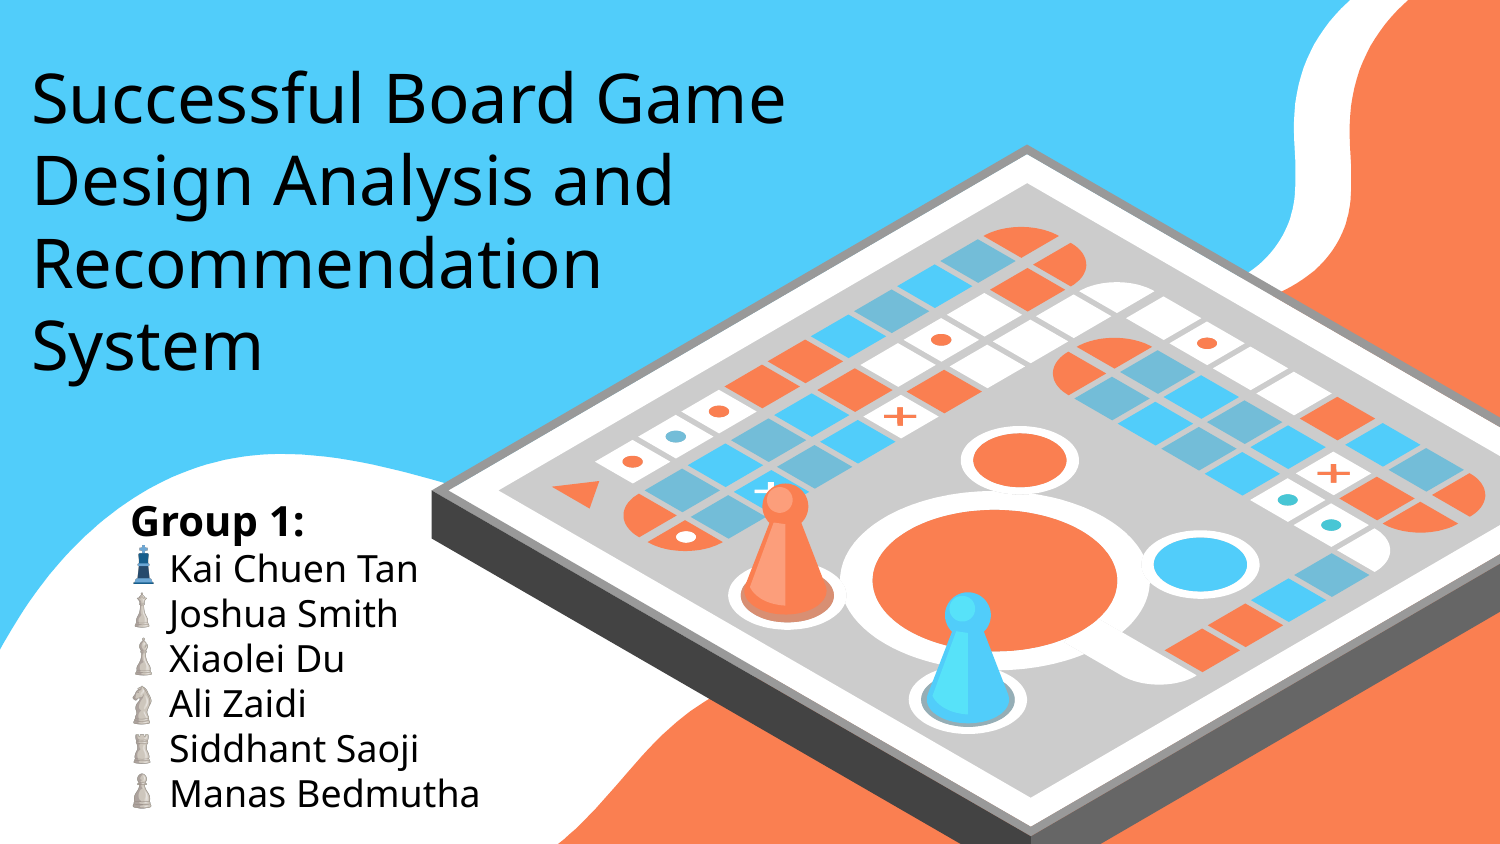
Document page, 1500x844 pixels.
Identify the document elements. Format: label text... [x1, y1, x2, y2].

subtitle Group 1: Kai Chuen Tan Joshua Smith Xiaolei Du Ali Zaidi Siddhant Saoji Manas Bedmutha [115, 480, 426, 803]
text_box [431, 144, 1500, 844]
picture [122, 590, 161, 629]
picture [121, 684, 163, 726]
picture [121, 636, 163, 678]
picture [122, 772, 161, 811]
title Successful Board Game Design Analysis and Recommendation System [16, 39, 831, 470]
picture [125, 732, 158, 765]
picture [122, 545, 161, 584]
